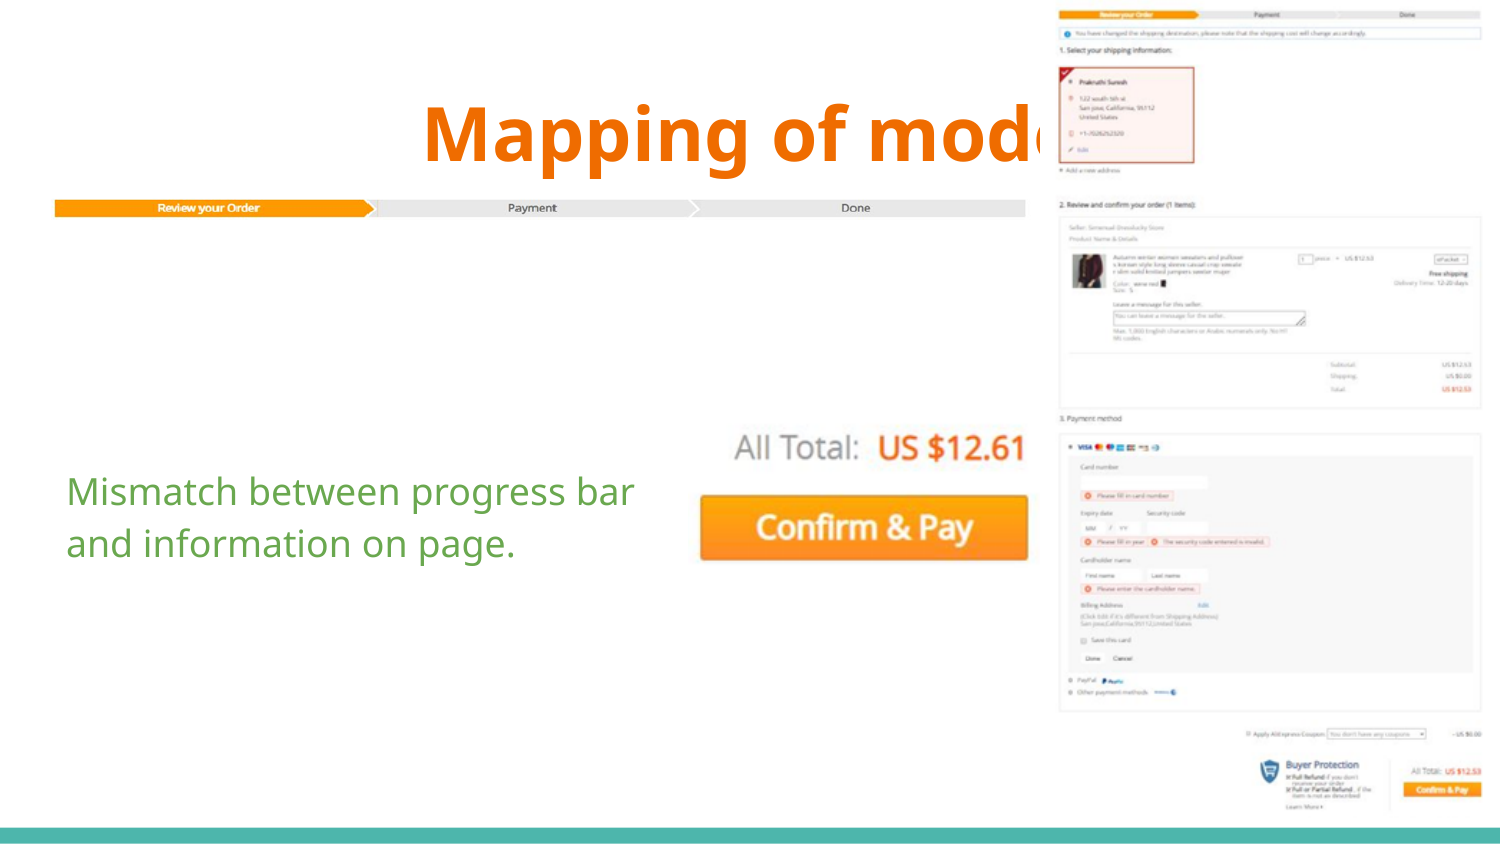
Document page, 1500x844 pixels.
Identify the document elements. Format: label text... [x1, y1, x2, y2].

picture [50, 0, 1500, 818]
list Mismatch between progress bar and information on page. [51, 446, 669, 573]
title Mapping of mode [51, 72, 1034, 189]
